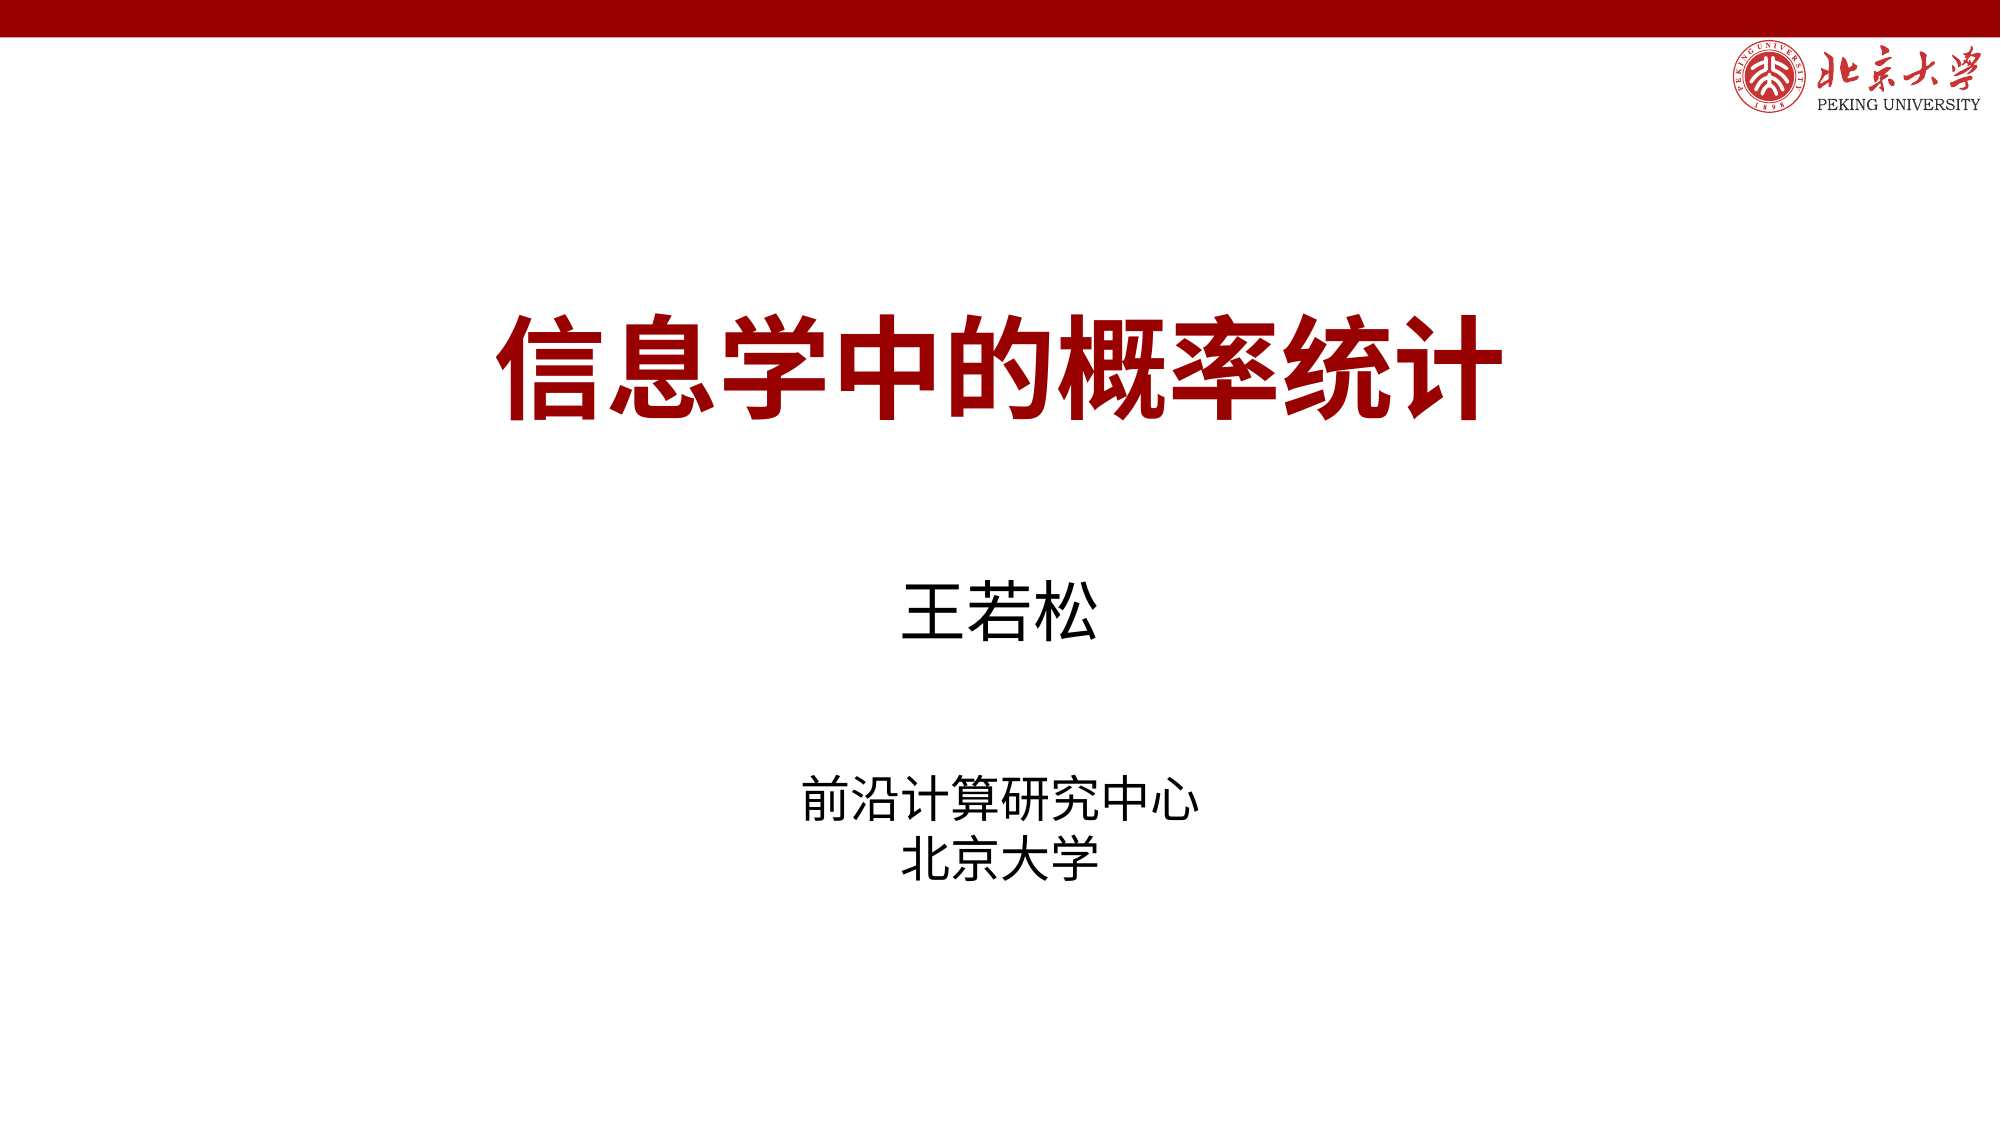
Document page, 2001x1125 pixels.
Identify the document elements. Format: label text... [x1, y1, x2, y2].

text_box 前沿计算研究中心 北京大学 [338, 759, 1662, 955]
subtitle 王若松 [494, 562, 1506, 759]
title 信息学中的概率统计 [74, 194, 1926, 536]
